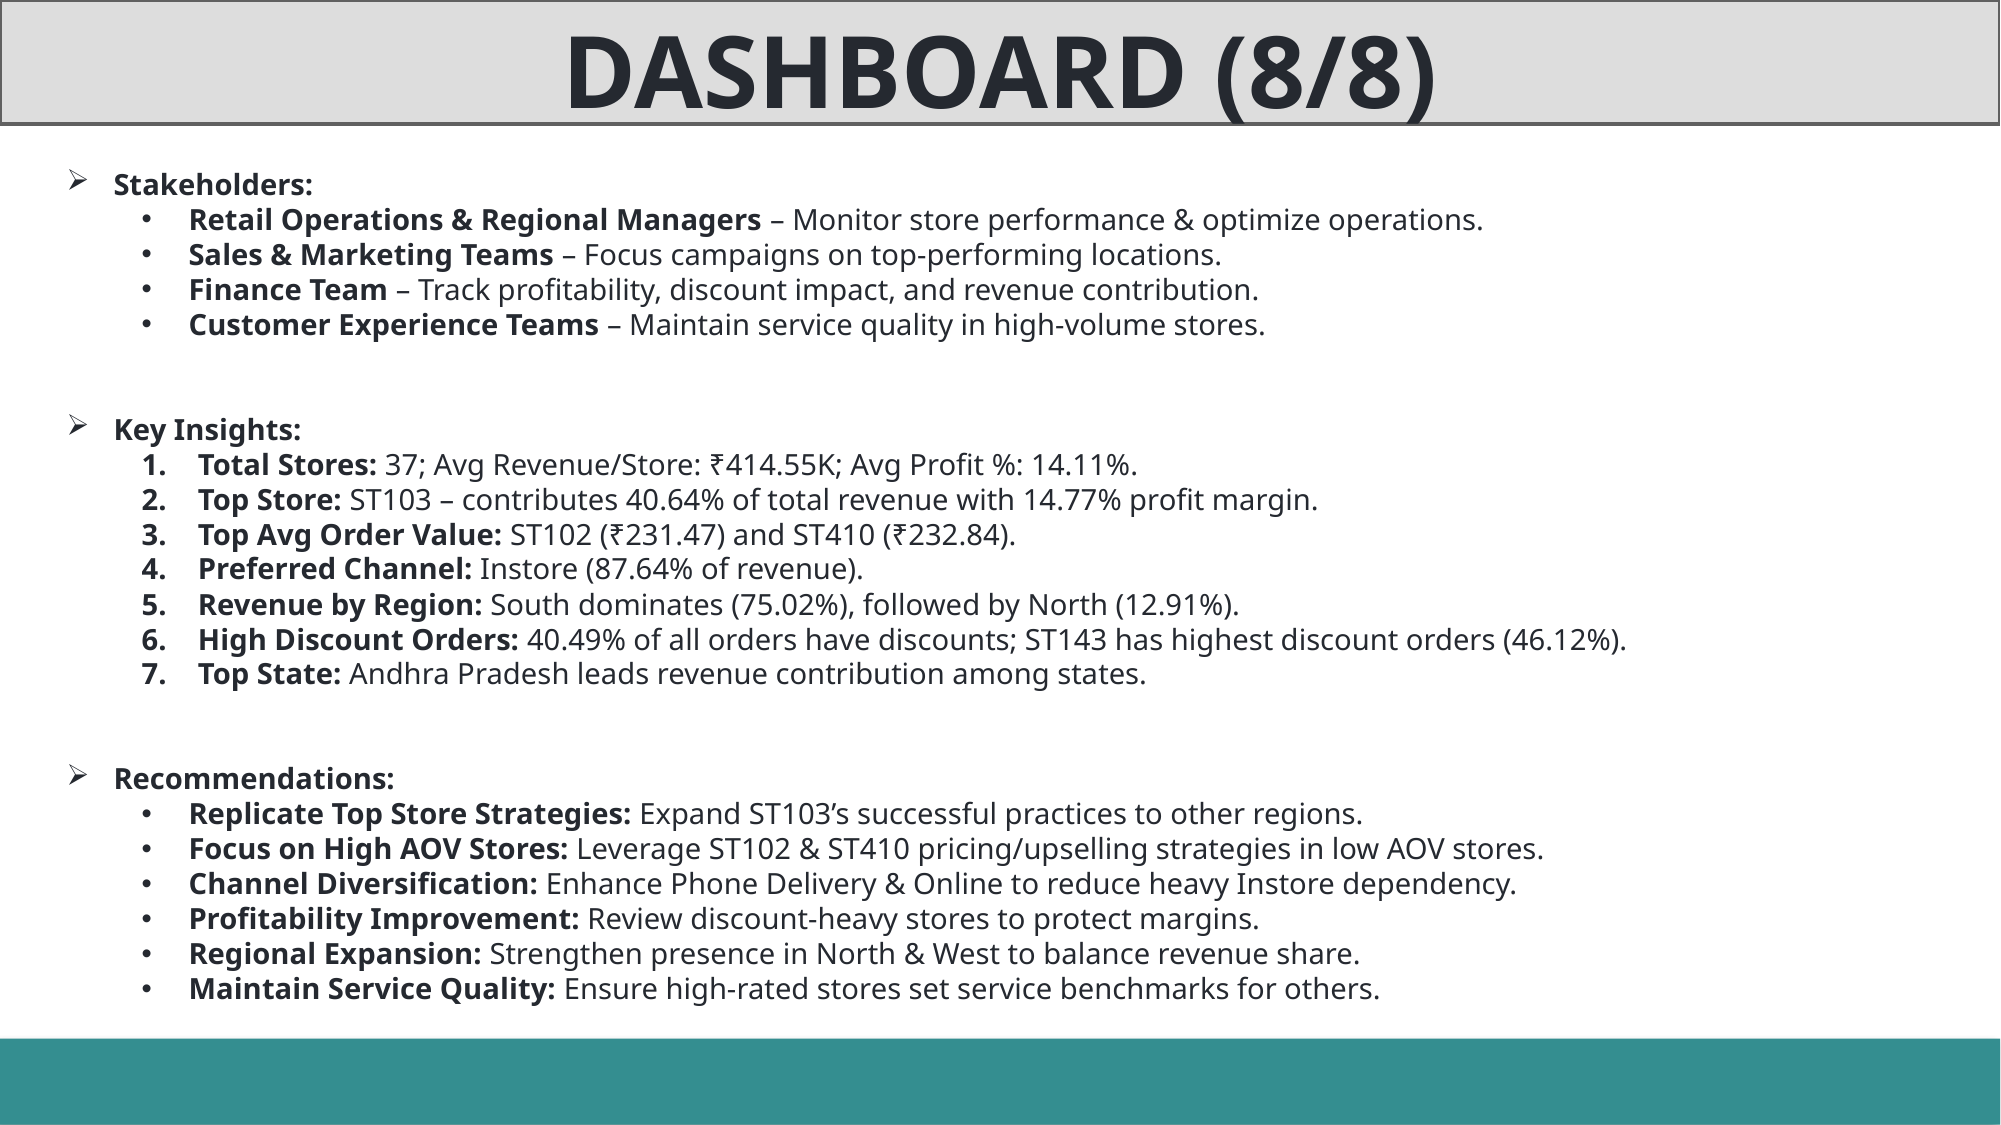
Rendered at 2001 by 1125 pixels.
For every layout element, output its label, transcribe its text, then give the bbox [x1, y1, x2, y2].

text_box Stakeholders: Retail Operations & Regional Managers – Monitor store performance & optimize operations. Sales & Marketing Teams – Focus campaigns on top-performing locations. Finance Team – Track profitability, discount impact, and revenue contribution. Customer Experience Teams – Maintain service quality in high-volume stores. Key Insights: Total Stores: 37; Avg Revenue/Store: ₹414.55K; Avg Profit %: 14.11%. Top Store: ST103 – contributes 40.64% of total revenue with 14.77% profit margin. Top Avg Order Value: ST102 (₹231.47) and ST410 (₹232.84). Preferred Channel: Instore (87.64% of revenue). Revenue by Region: South dominates (75.02%), followed by North (12.91%). High Discount Orders: 40.49% of all orders have discounts; ST143 has highest discount orders (46.12%). Top State: Andhra Pradesh leads revenue contribution among states. Recommendations: Replicate Top Store Strategies: Expand ST103’s successful practices to other regions. Focus on High AOV Stores: Leverage ST102 & ST410 pricing/upselling strategies in low AOV stores. Channel Diversification: Enhance Phone Delivery & Online to reduce heavy Instore dependency. Profitability Improvement: Review discount-heavy stores to protect margins. Regional Expansion: Strengthen presence in North & West to balance revenue share. Maintain Service Quality: Ensure high-rated stores set service benchmarks for others. [51, 123, 1930, 1013]
text_box DASHBOARD (8/8) [0, 0, 2000, 126]
